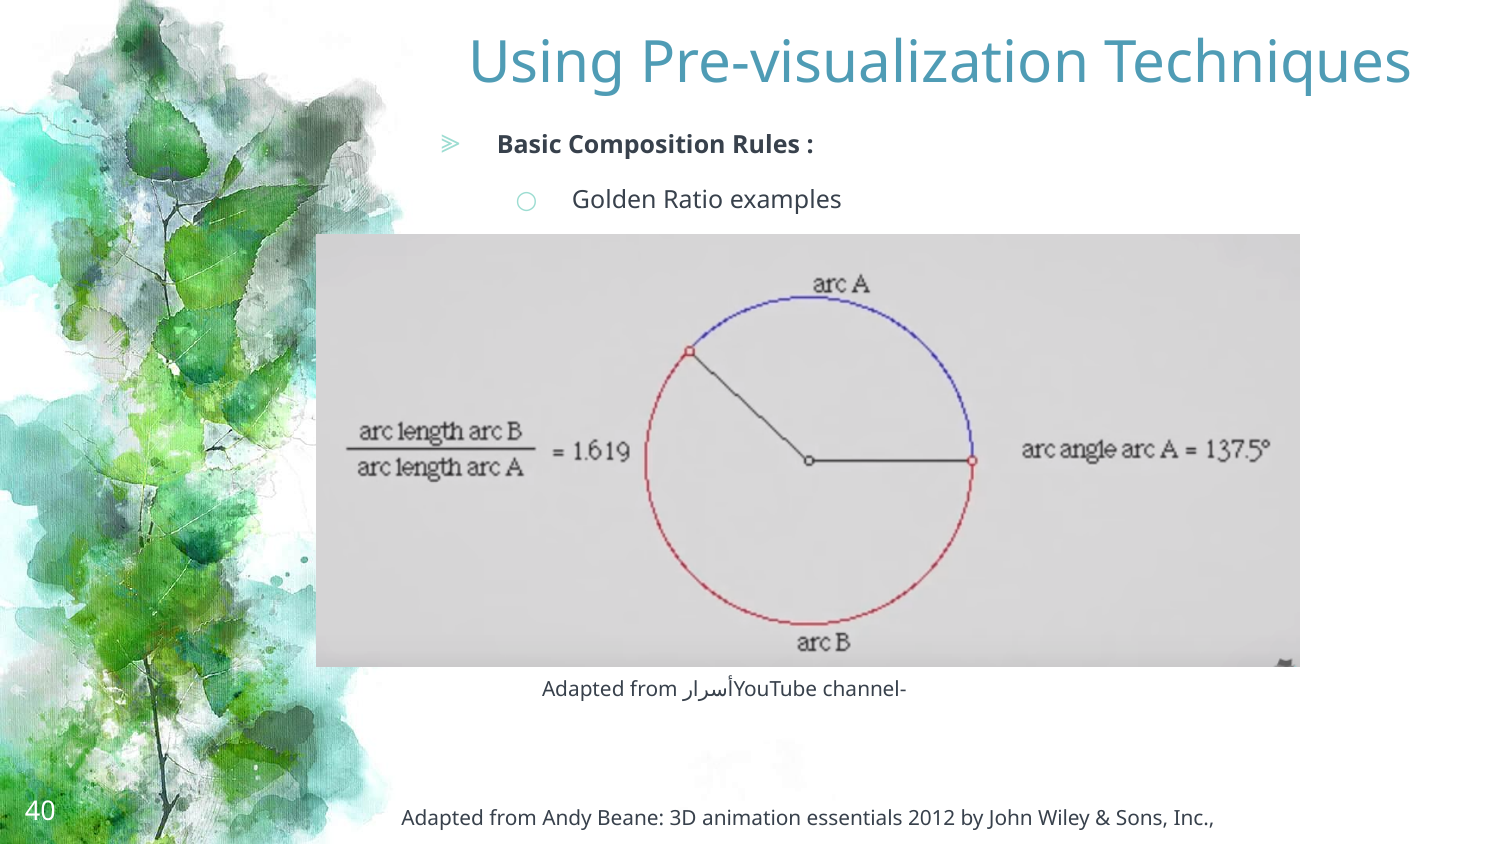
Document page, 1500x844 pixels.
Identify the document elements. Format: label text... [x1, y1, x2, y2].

text_box Adapted from Andy Beane: 3D animation essentials 2012 by John Wiley & Sons, Inc., [386, 796, 1278, 832]
text_box Adapted from أسرارYouTube channel- [527, 675, 1149, 704]
slide_number 40 [24, 779, 115, 844]
list Basic Composition Rules : Golden Ratio examples [421, 123, 1430, 223]
picture [0, 0, 1500, 844]
title Using Pre-visualization Techniques [468, 33, 1425, 94]
